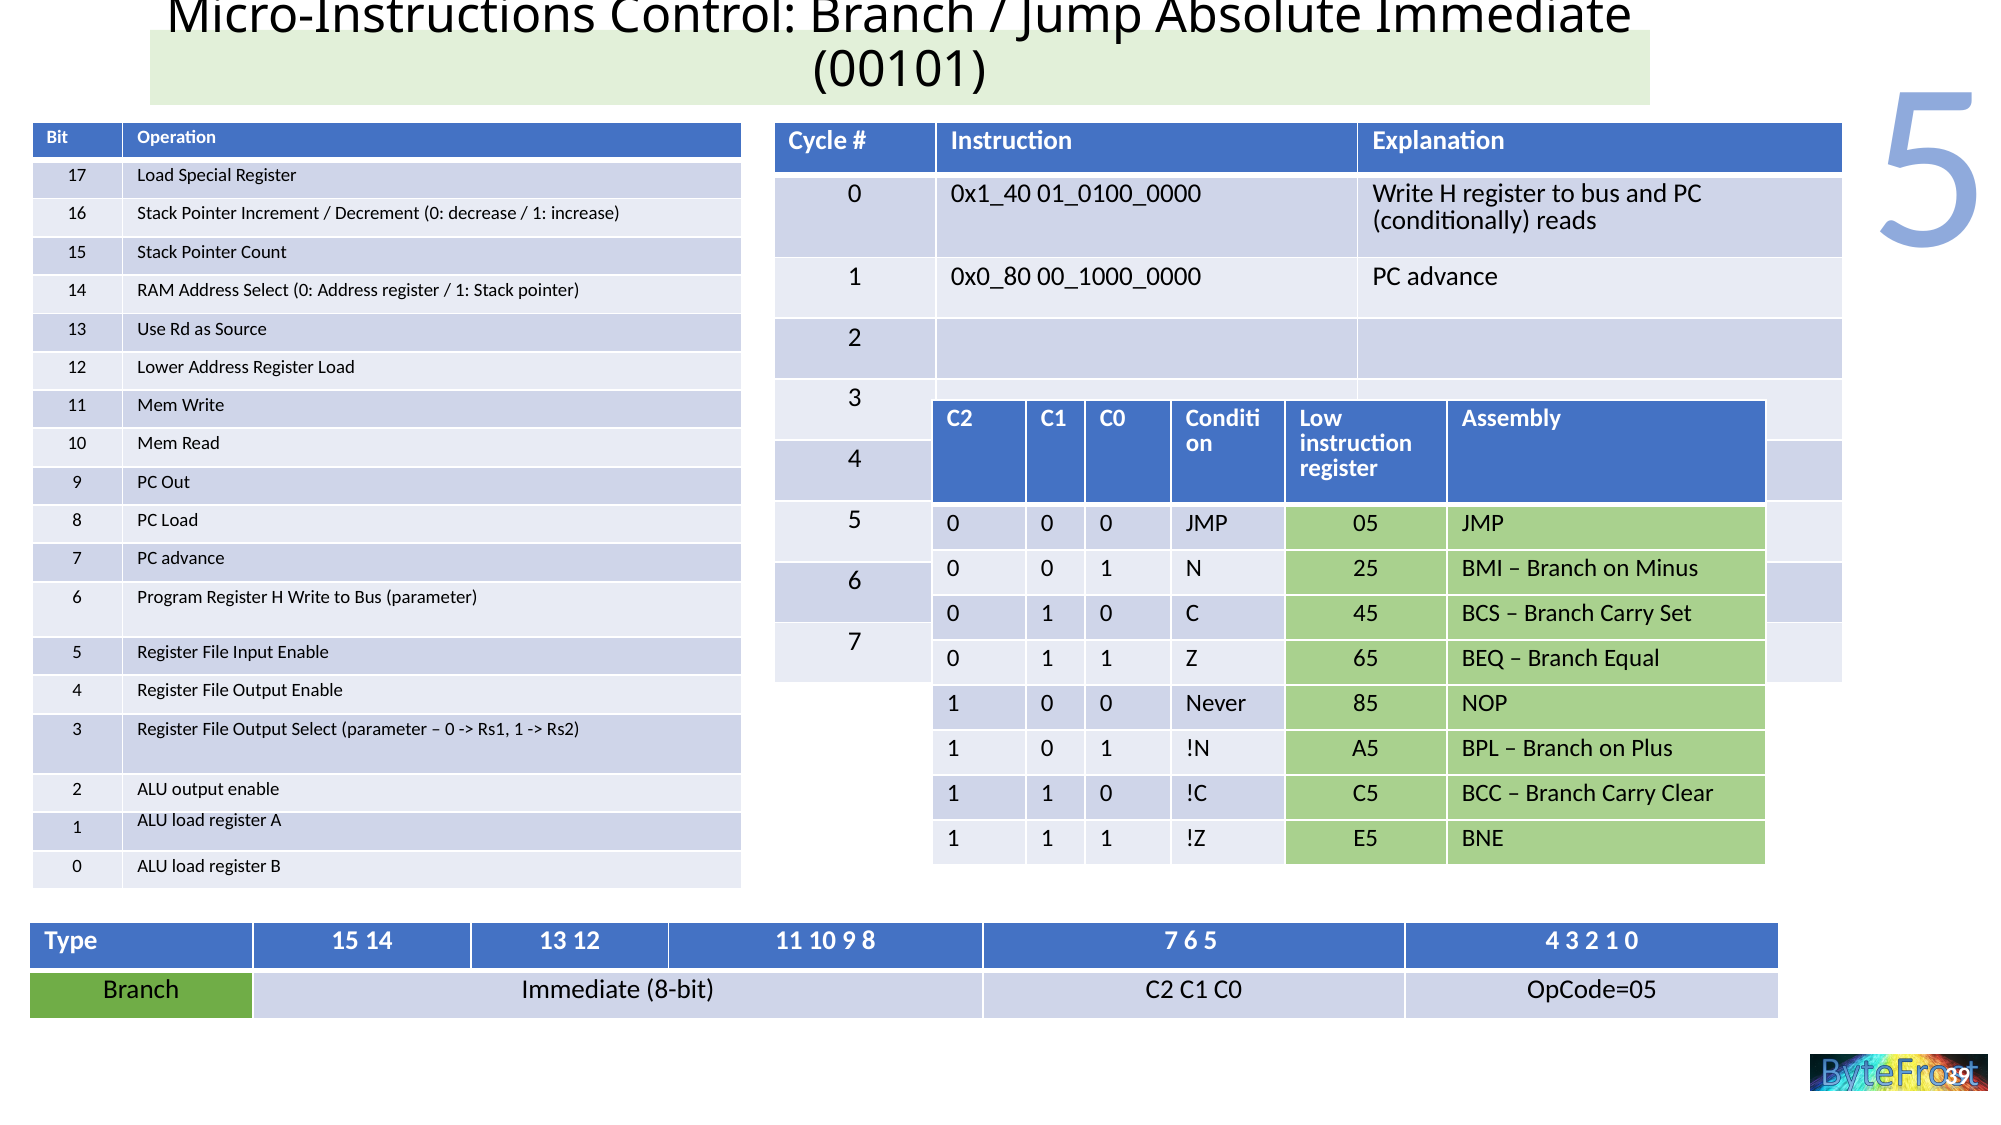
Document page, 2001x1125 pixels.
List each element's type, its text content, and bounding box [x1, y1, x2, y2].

table_header Cycle # [775, 123, 935, 172]
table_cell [1027, 821, 1084, 864]
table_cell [1448, 686, 1765, 729]
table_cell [1027, 776, 1084, 819]
table_header 11 10 9 8 [669, 923, 982, 968]
title Micro-Instructions Control: Branch / Jump Absolute Immediate (00101) [150, 29, 1650, 105]
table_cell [1172, 776, 1284, 819]
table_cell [33, 429, 122, 466]
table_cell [33, 583, 122, 636]
table_cell 4 [775, 441, 931, 500]
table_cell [33, 544, 122, 581]
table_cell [1286, 776, 1446, 819]
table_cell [123, 468, 741, 504]
table_cell [1358, 319, 1842, 378]
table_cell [1448, 821, 1765, 864]
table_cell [1448, 507, 1765, 549]
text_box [1855, 0, 2000, 303]
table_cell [123, 429, 741, 466]
table_cell 0 [775, 178, 935, 257]
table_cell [123, 715, 741, 773]
table_cell [937, 319, 1357, 378]
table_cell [33, 676, 122, 713]
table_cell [33, 199, 122, 236]
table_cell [33, 238, 122, 274]
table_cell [123, 544, 741, 581]
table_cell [1027, 551, 1084, 594]
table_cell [123, 638, 741, 674]
table_header 4 3 2 1 0 [1406, 923, 1778, 968]
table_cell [33, 813, 122, 850]
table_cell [933, 686, 1025, 729]
table_cell [1767, 502, 1842, 561]
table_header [1027, 401, 1084, 502]
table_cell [933, 507, 1025, 549]
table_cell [33, 638, 122, 674]
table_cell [1027, 596, 1084, 639]
table_cell 0x1_40 01_0100_0000 [937, 178, 1357, 257]
table_cell [1358, 380, 1842, 439]
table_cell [1286, 596, 1446, 639]
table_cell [1172, 821, 1284, 864]
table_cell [1286, 641, 1446, 684]
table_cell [123, 163, 741, 198]
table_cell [123, 391, 741, 427]
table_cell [1448, 641, 1765, 684]
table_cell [933, 641, 1025, 684]
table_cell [1027, 731, 1084, 774]
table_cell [1286, 821, 1446, 864]
table_cell [1767, 441, 1842, 500]
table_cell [123, 314, 741, 351]
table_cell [1286, 551, 1446, 594]
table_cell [33, 715, 122, 773]
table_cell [1027, 686, 1084, 729]
table_header 15 14 [254, 923, 470, 968]
table_cell 1 [775, 258, 935, 317]
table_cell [1086, 776, 1170, 819]
table_cell 3 [775, 380, 935, 439]
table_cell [123, 583, 741, 636]
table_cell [123, 199, 741, 236]
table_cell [1172, 641, 1284, 684]
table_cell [1286, 731, 1446, 774]
table_cell OpCode=05 [1406, 973, 1778, 1018]
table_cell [1027, 641, 1084, 684]
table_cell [33, 852, 122, 888]
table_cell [1172, 686, 1284, 729]
table_cell PC advance [1358, 258, 1842, 317]
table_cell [123, 506, 741, 542]
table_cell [33, 314, 122, 351]
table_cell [123, 813, 741, 850]
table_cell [933, 596, 1025, 639]
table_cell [1086, 551, 1170, 594]
table_header Explanation [1358, 123, 1842, 172]
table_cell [1172, 596, 1284, 639]
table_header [33, 123, 122, 157]
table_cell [1086, 686, 1170, 729]
table_cell [1767, 563, 1842, 622]
table_header Instruction [937, 123, 1357, 172]
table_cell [1448, 596, 1765, 639]
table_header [1172, 401, 1284, 502]
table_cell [33, 468, 122, 504]
table_cell [937, 380, 1357, 399]
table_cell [1286, 507, 1446, 549]
table_cell 6 [775, 563, 931, 622]
table_header 13 12 [472, 923, 668, 968]
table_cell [123, 676, 741, 713]
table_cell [33, 163, 122, 198]
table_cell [1172, 507, 1284, 549]
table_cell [1448, 776, 1765, 819]
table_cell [1086, 596, 1170, 639]
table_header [123, 123, 741, 157]
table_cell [1448, 551, 1765, 594]
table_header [1086, 401, 1170, 502]
table_cell [1767, 623, 1842, 682]
table_cell 7 [775, 623, 931, 682]
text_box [1535, 1044, 1986, 1105]
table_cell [1448, 731, 1765, 774]
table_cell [1086, 507, 1170, 549]
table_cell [1172, 731, 1284, 774]
picture [1810, 1054, 1988, 1091]
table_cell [123, 852, 741, 888]
table_cell Branch [30, 973, 252, 1018]
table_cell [33, 391, 122, 427]
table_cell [933, 776, 1025, 819]
table_cell Immediate (8-bit) [254, 973, 982, 1018]
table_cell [1086, 731, 1170, 774]
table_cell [33, 353, 122, 389]
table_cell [1086, 641, 1170, 684]
table_cell 5 [775, 502, 931, 561]
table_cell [1027, 507, 1084, 549]
table_cell Write H register to bus and PC (conditionally) reads [1358, 178, 1842, 257]
table_header C2 [933, 401, 1025, 502]
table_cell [1286, 686, 1446, 729]
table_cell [123, 276, 741, 313]
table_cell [933, 821, 1025, 864]
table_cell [933, 731, 1025, 774]
table_cell 0x0_80 00_1000_0000 [937, 258, 1357, 317]
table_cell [1172, 551, 1284, 594]
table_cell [933, 551, 1025, 594]
table_cell 2 [775, 319, 935, 378]
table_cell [33, 276, 122, 313]
table_header Type [30, 923, 252, 968]
table_header 7 6 5 [984, 923, 1404, 968]
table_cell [123, 775, 741, 811]
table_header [1286, 401, 1446, 502]
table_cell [33, 775, 122, 811]
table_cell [123, 238, 741, 274]
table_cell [123, 353, 741, 389]
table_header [1448, 401, 1765, 502]
table_cell C2 C1 C0 [984, 973, 1404, 1018]
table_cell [1086, 821, 1170, 864]
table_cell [33, 506, 122, 542]
